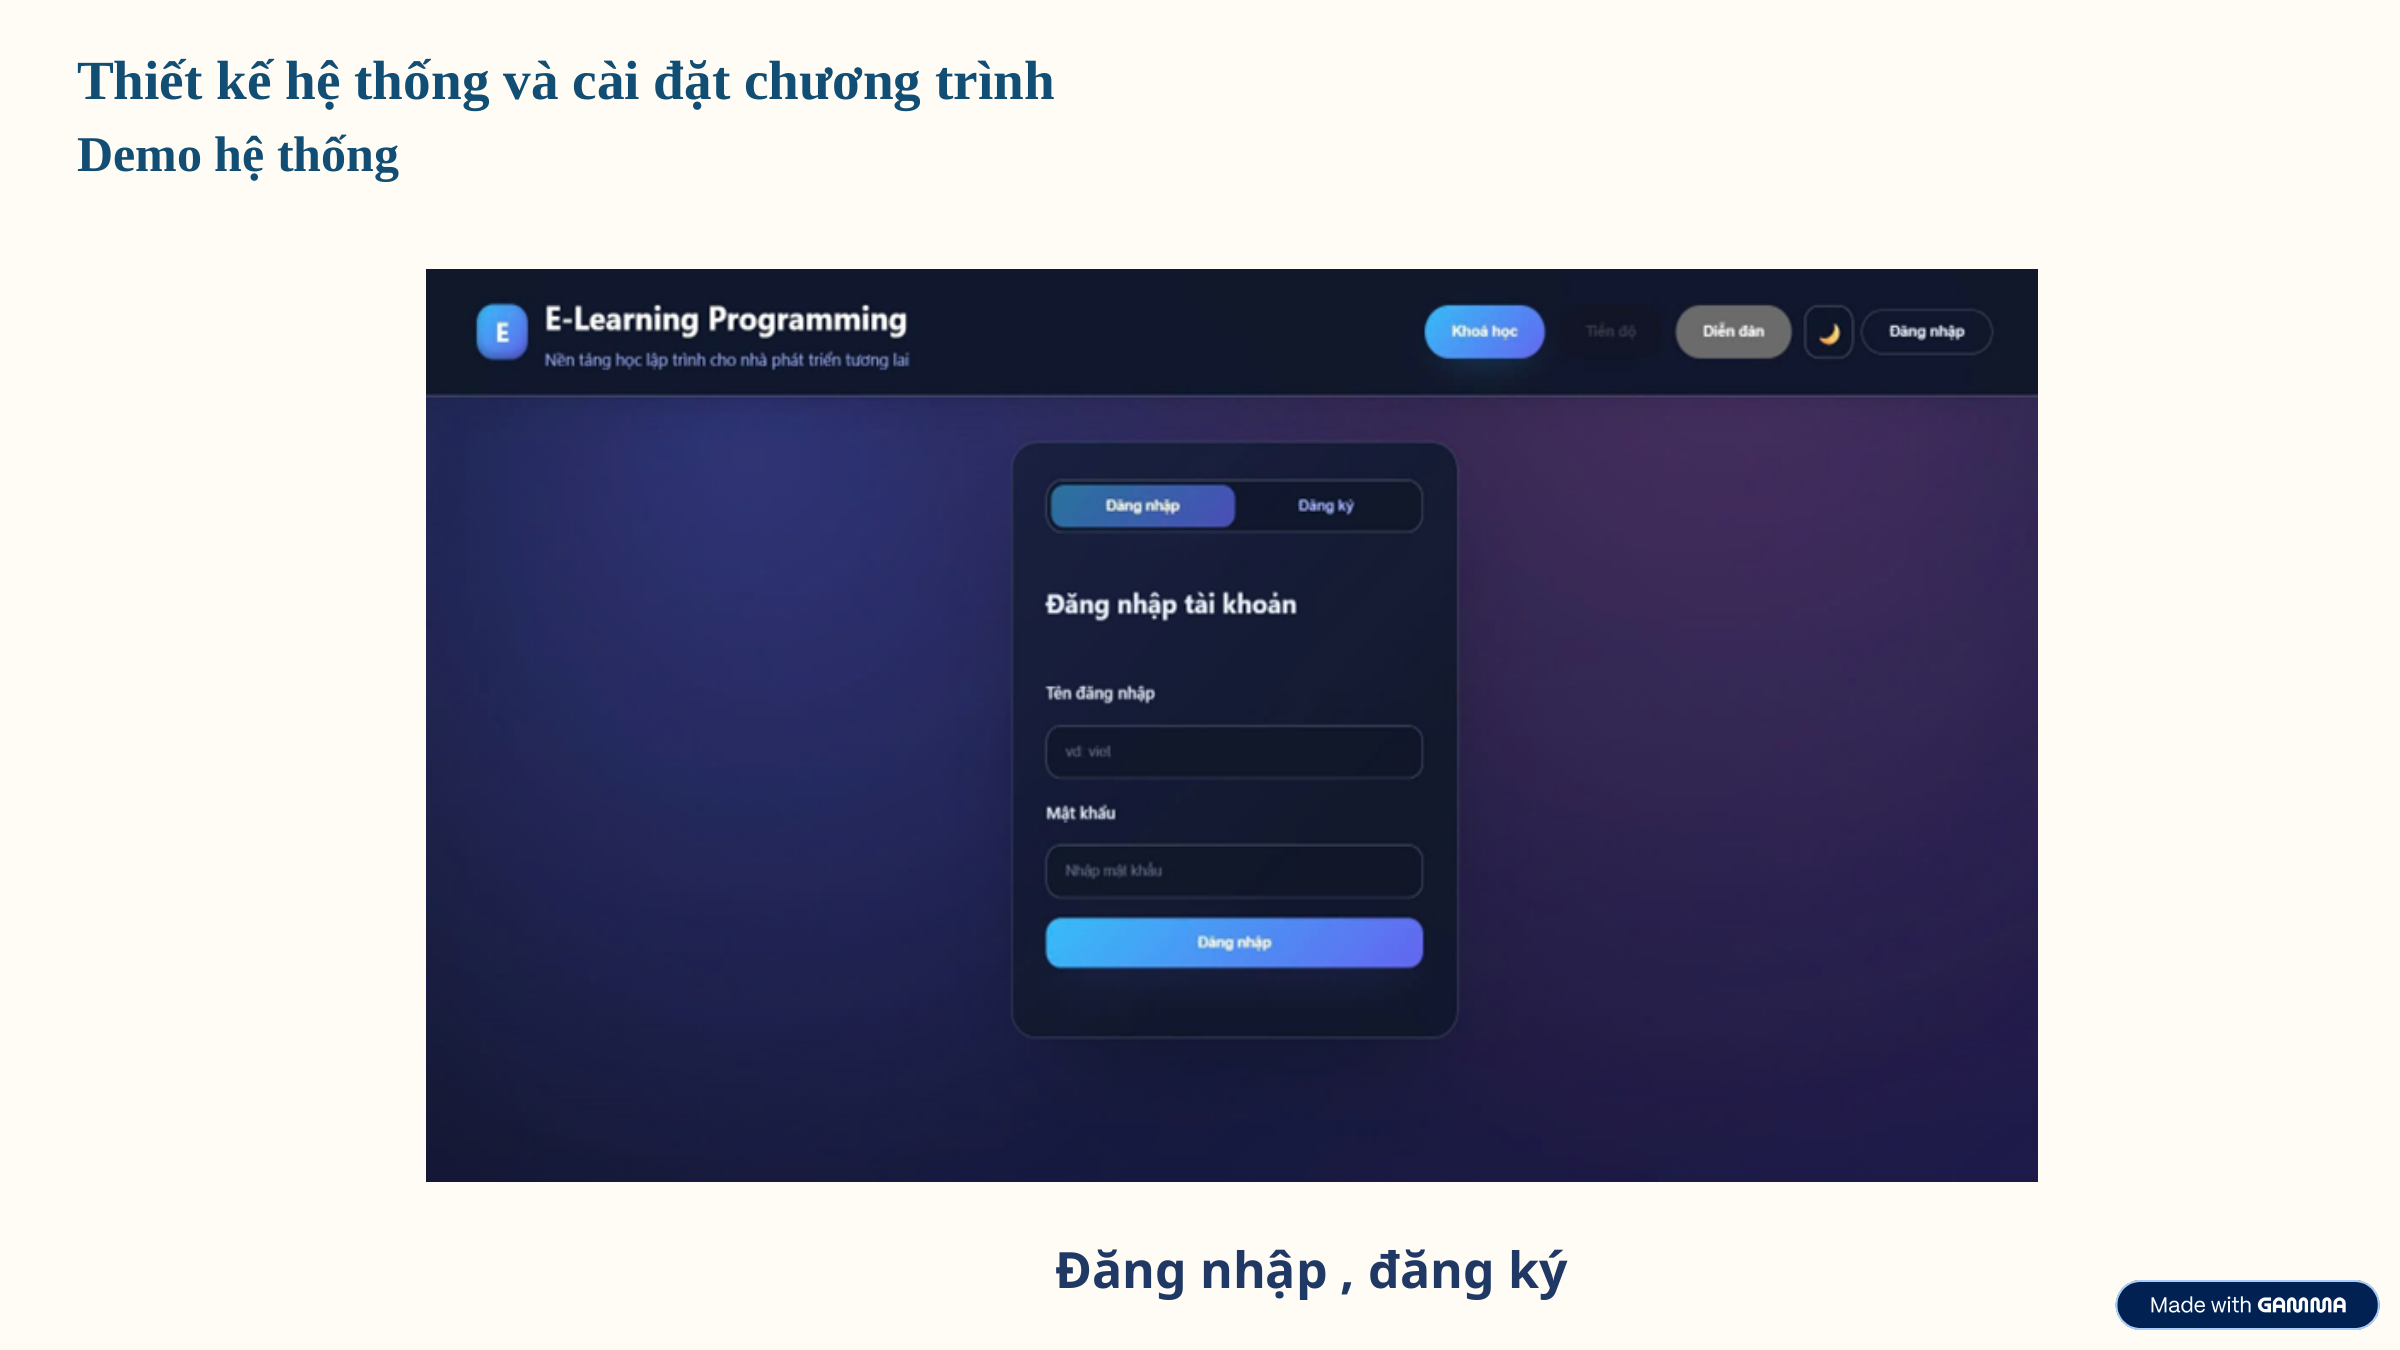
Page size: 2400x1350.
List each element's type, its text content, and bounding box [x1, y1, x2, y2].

picture [2106, 1271, 2389, 1339]
picture [425, 269, 2039, 1182]
text_box Thiết kế hệ thống và cài đặt chương trình [77, 41, 1312, 111]
text_box Đăng nhập , đăng ký [1040, 1231, 1583, 1306]
text_box Demo hệ thống [77, 140, 775, 182]
